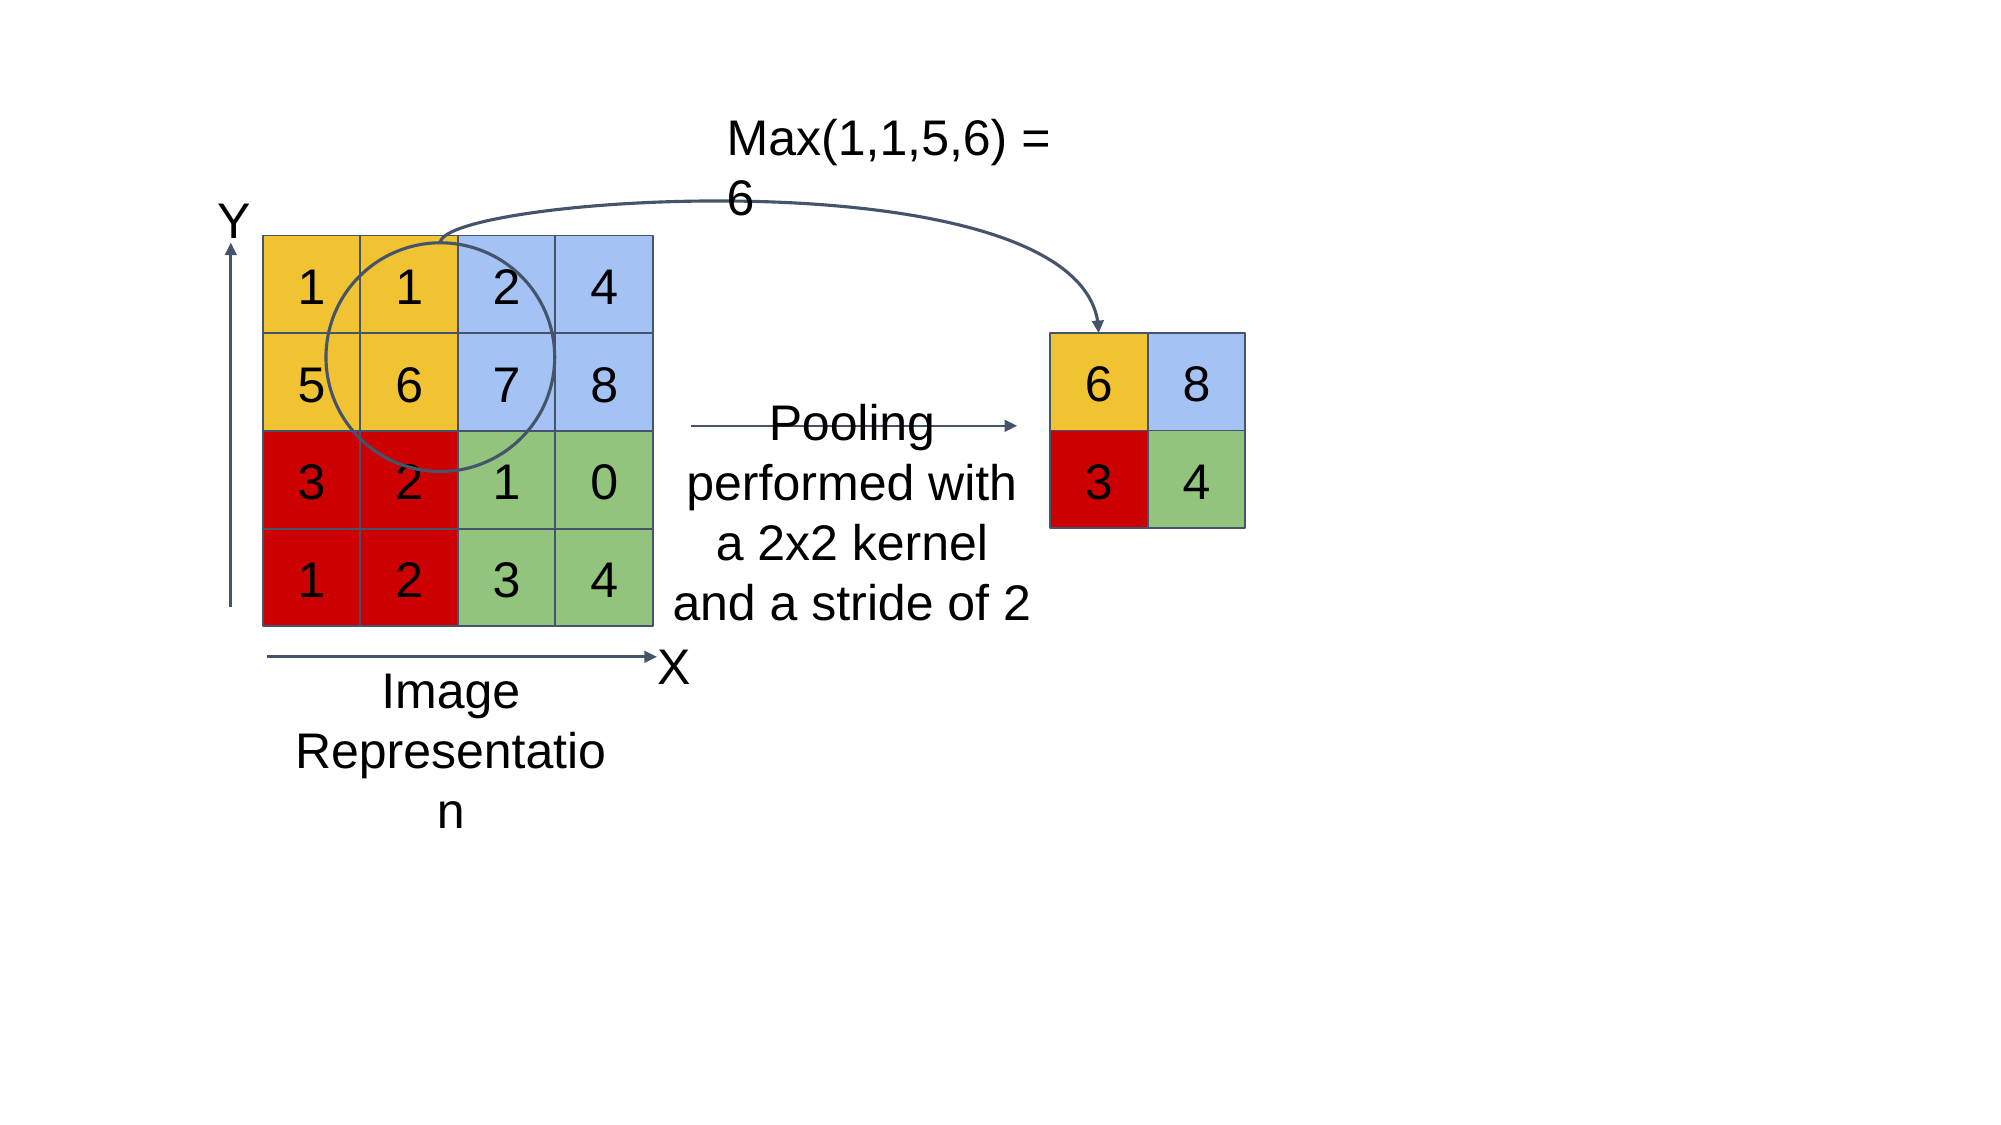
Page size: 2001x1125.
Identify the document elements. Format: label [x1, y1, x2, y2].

text_box [197, 0, 1246, 791]
